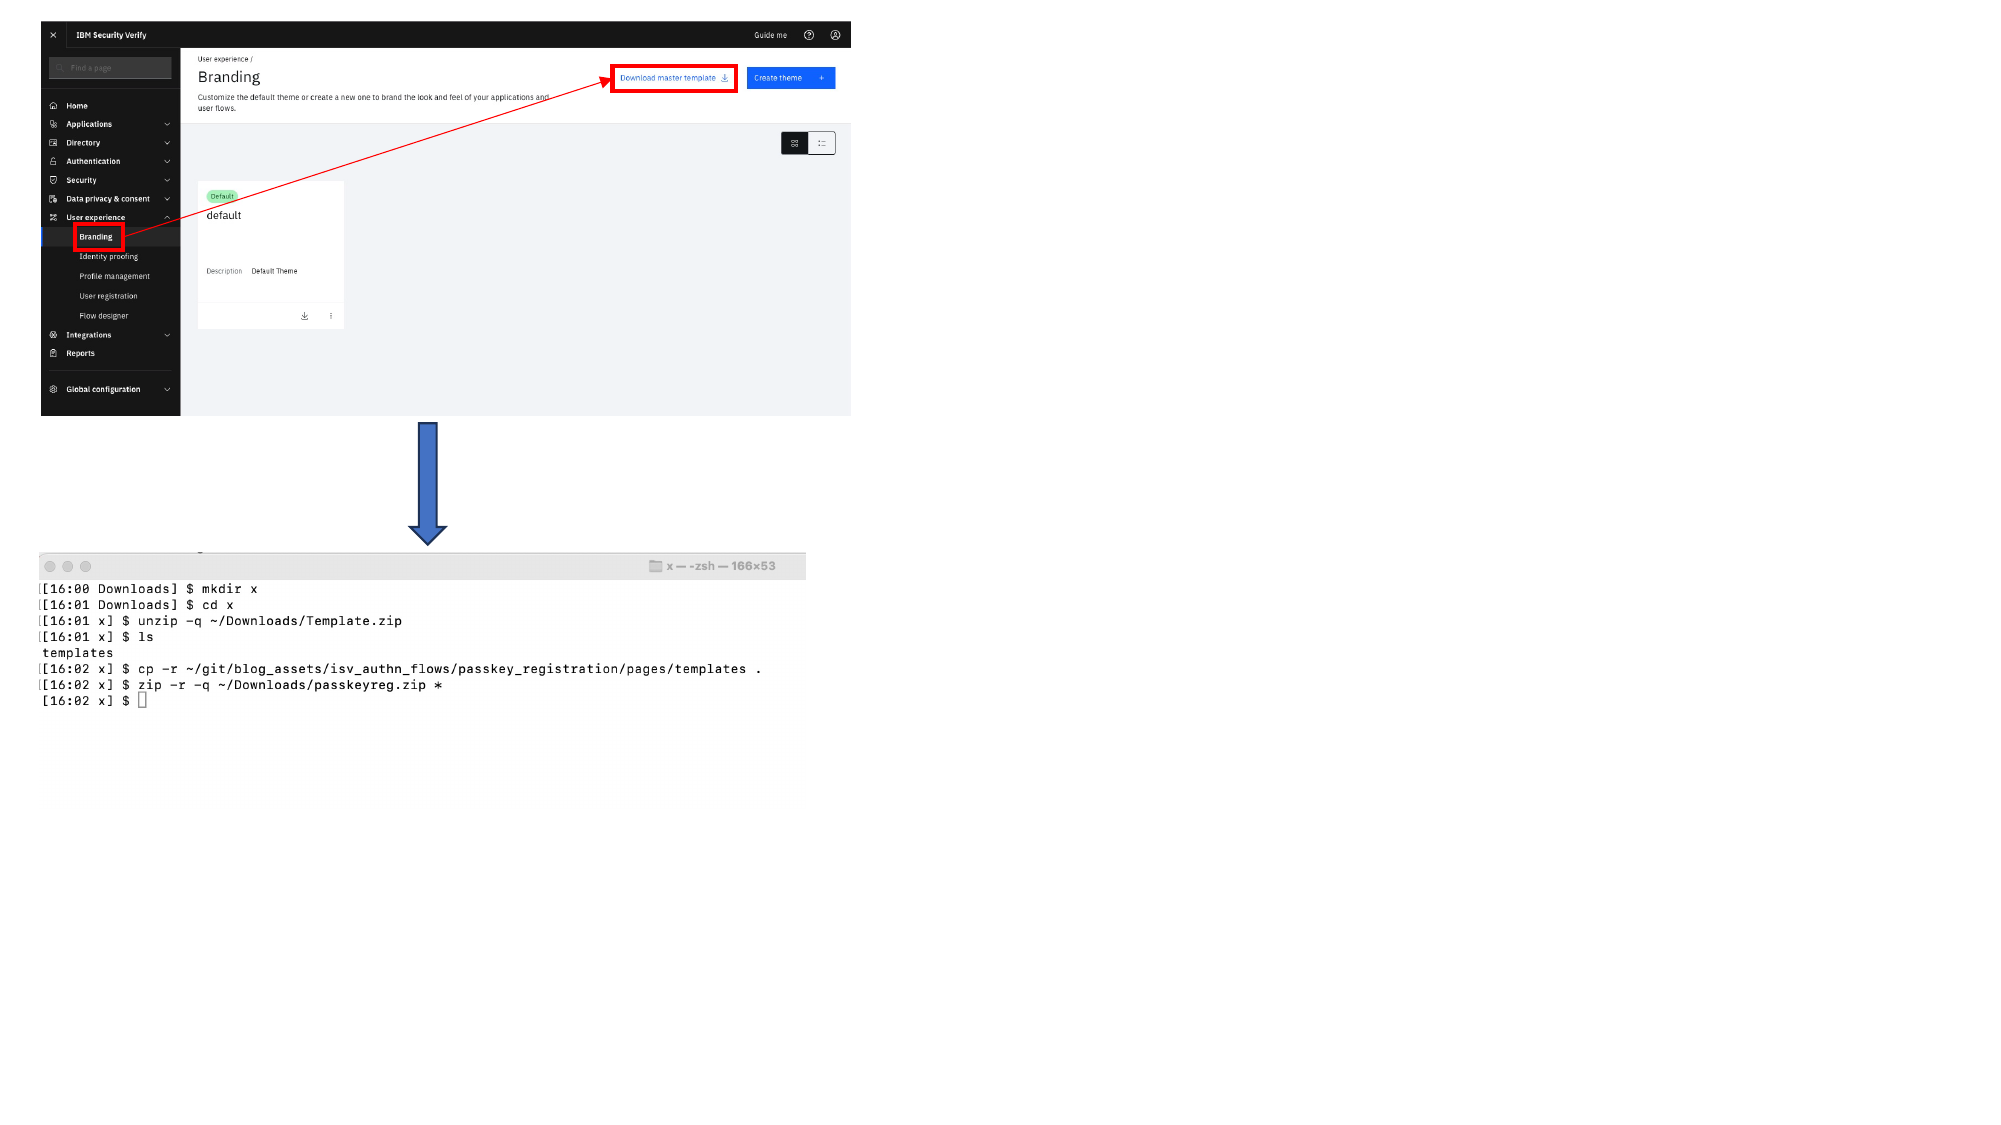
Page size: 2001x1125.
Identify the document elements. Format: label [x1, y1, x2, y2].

text_box [122, 78, 613, 238]
text_box [407, 422, 448, 547]
picture [39, 552, 806, 810]
picture [41, 21, 851, 416]
